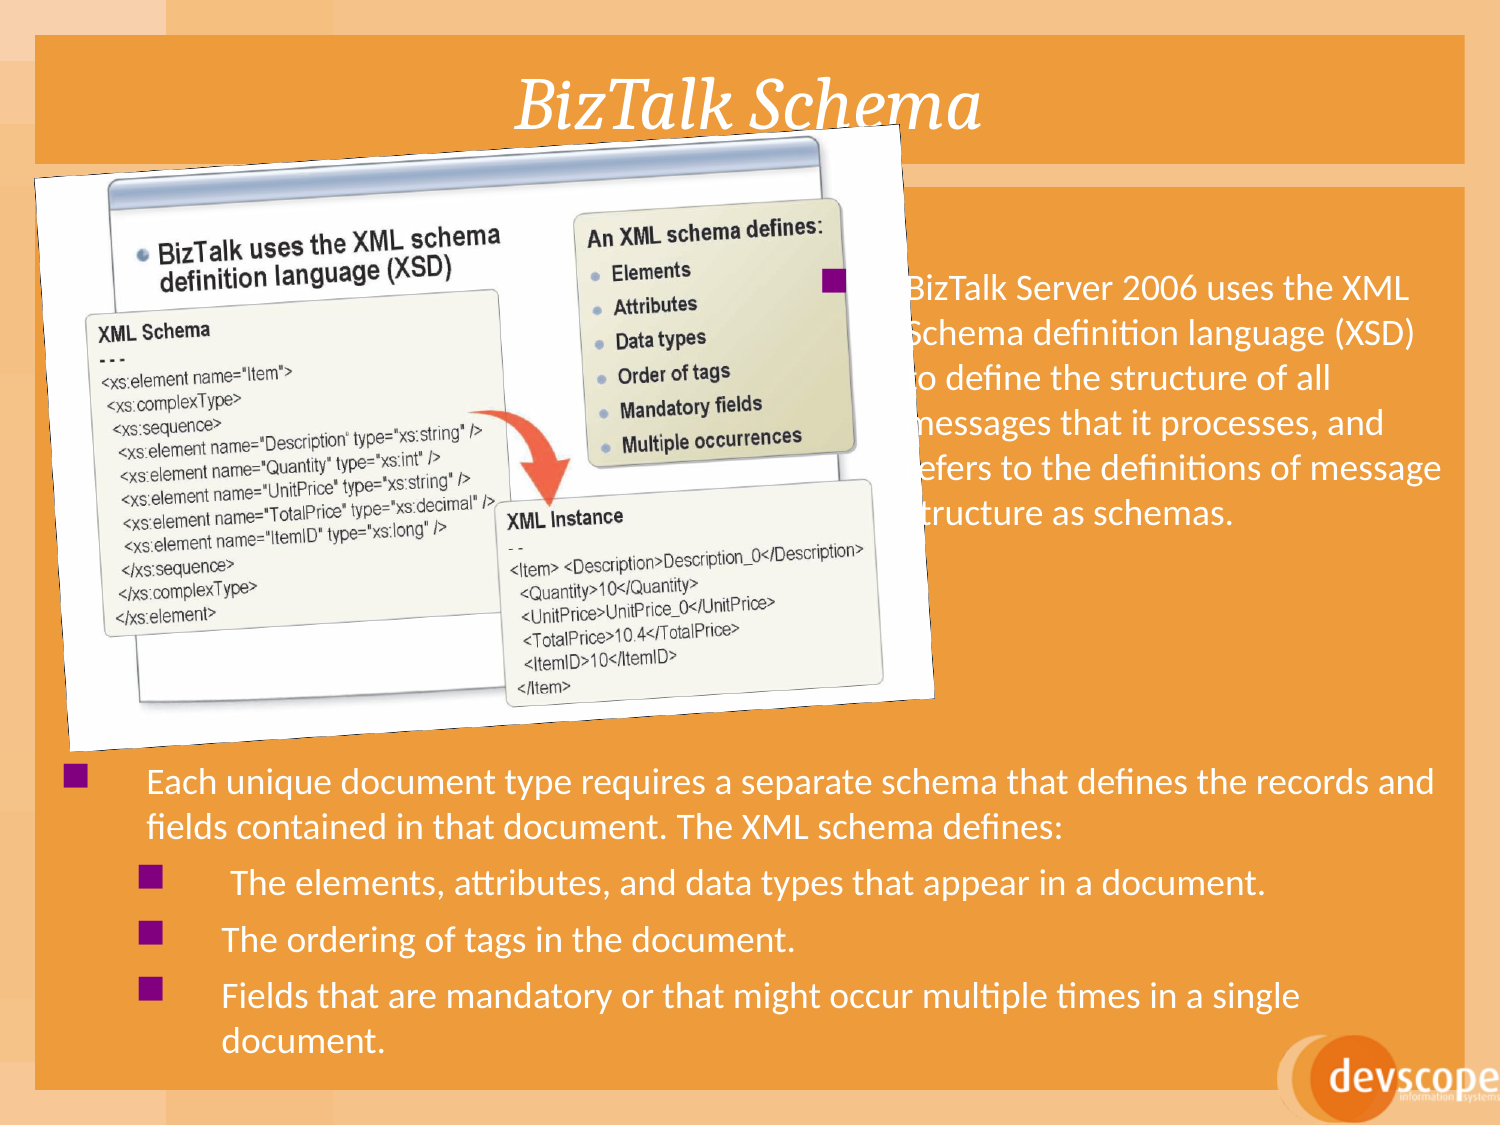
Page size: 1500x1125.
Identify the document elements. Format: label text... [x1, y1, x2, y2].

text_box BizTalk Schema [35, 46, 1465, 152]
text_box [145, 185, 1467, 1031]
text_box [33, 33, 1467, 166]
text_box Each unique document type requires a separate schema that defines the records and fields contained in that document. The XML schema defines: The elements, attributes, and data types that appear in a document. The ordering of tags in the document. Fields that are mandatory or that might occur multiple times in a single document. [49, 749, 1463, 1069]
text_box BizTalk Server 2006 uses the XML Schema definition language (XSD) to define the structure of all messages that it processes, and refers to the definitions of message structure as schemas. [923, 199, 1464, 541]
picture [0, 0, 1500, 1125]
text_box [33, 185, 1271, 1092]
